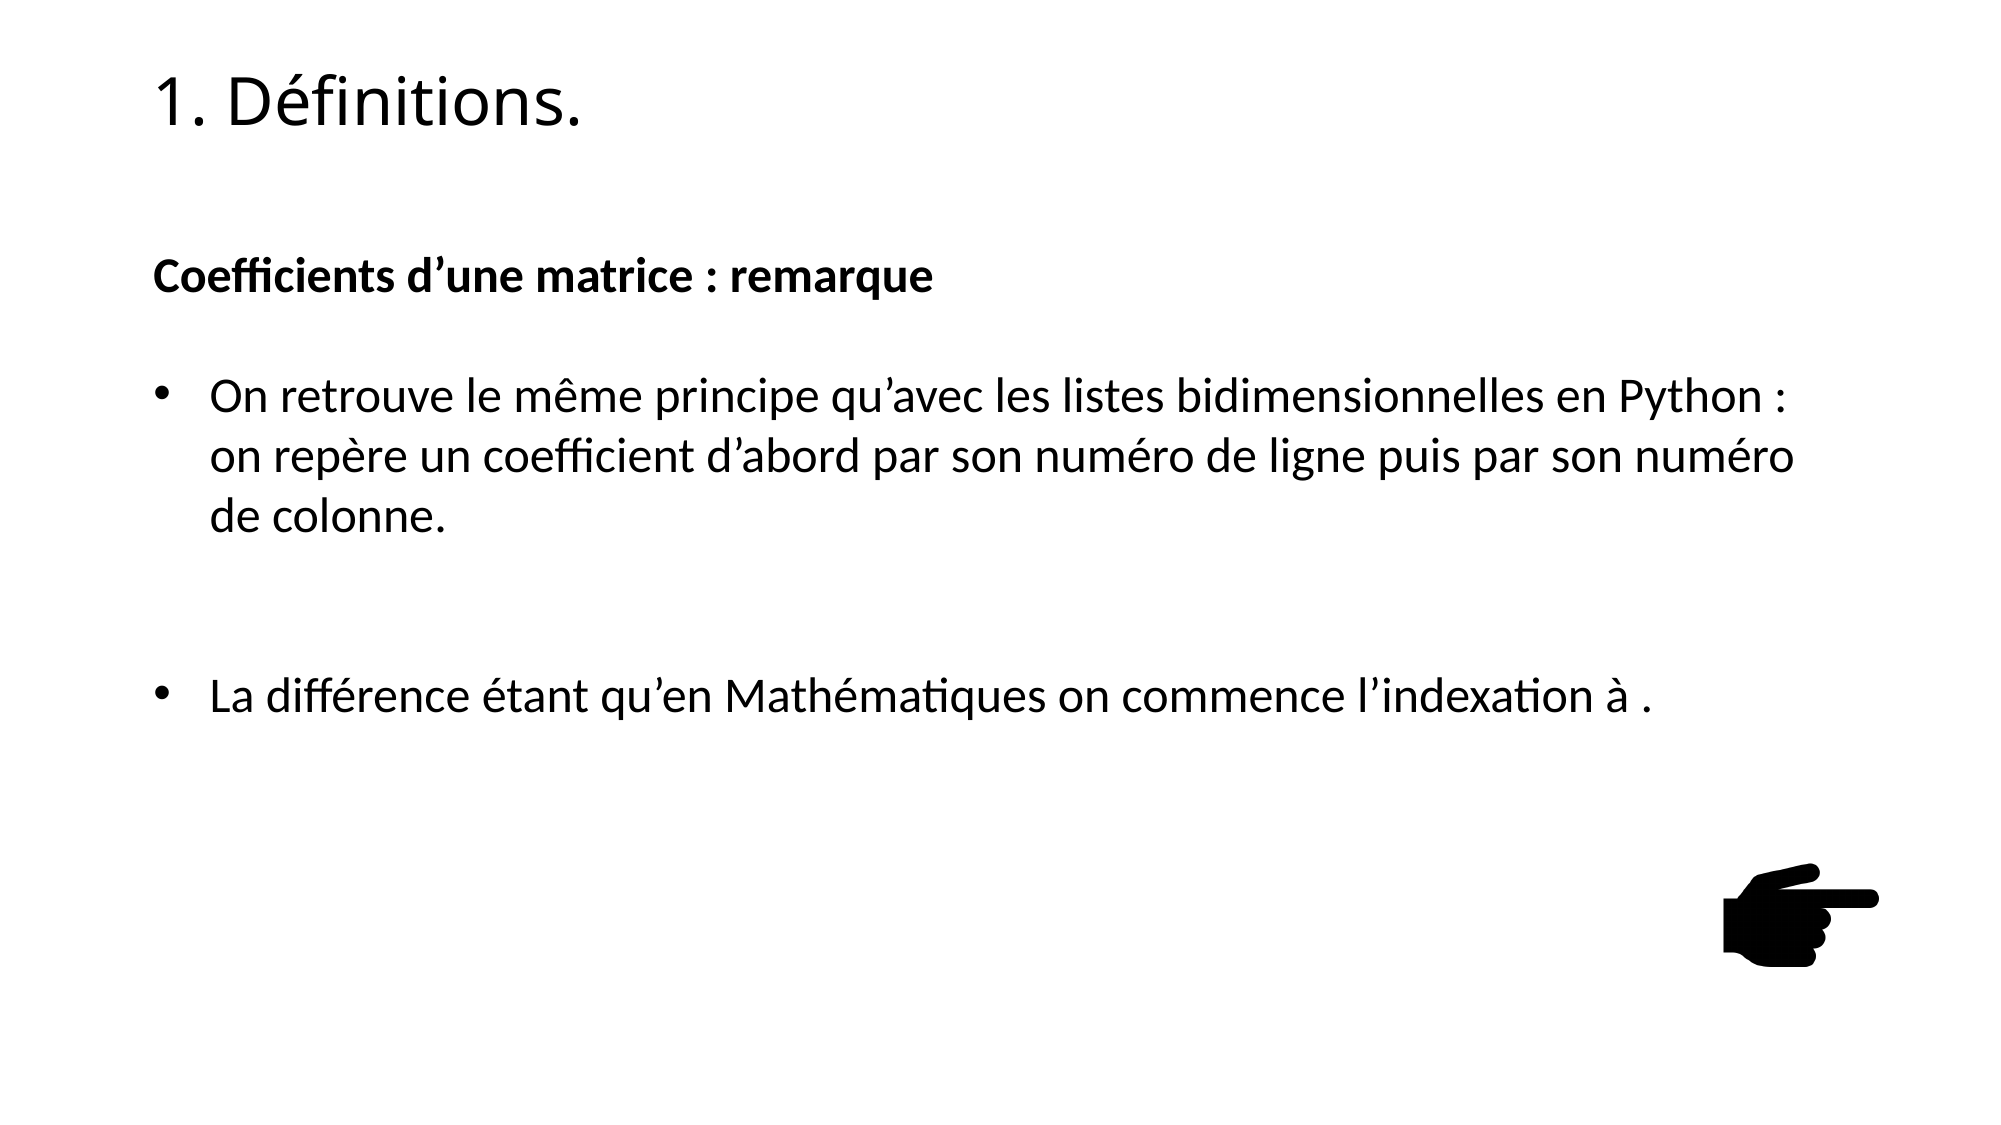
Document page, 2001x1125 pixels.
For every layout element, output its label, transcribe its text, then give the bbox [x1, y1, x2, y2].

text_box 1. Définitions. [137, 59, 1863, 155]
picture [1712, 826, 1890, 1004]
